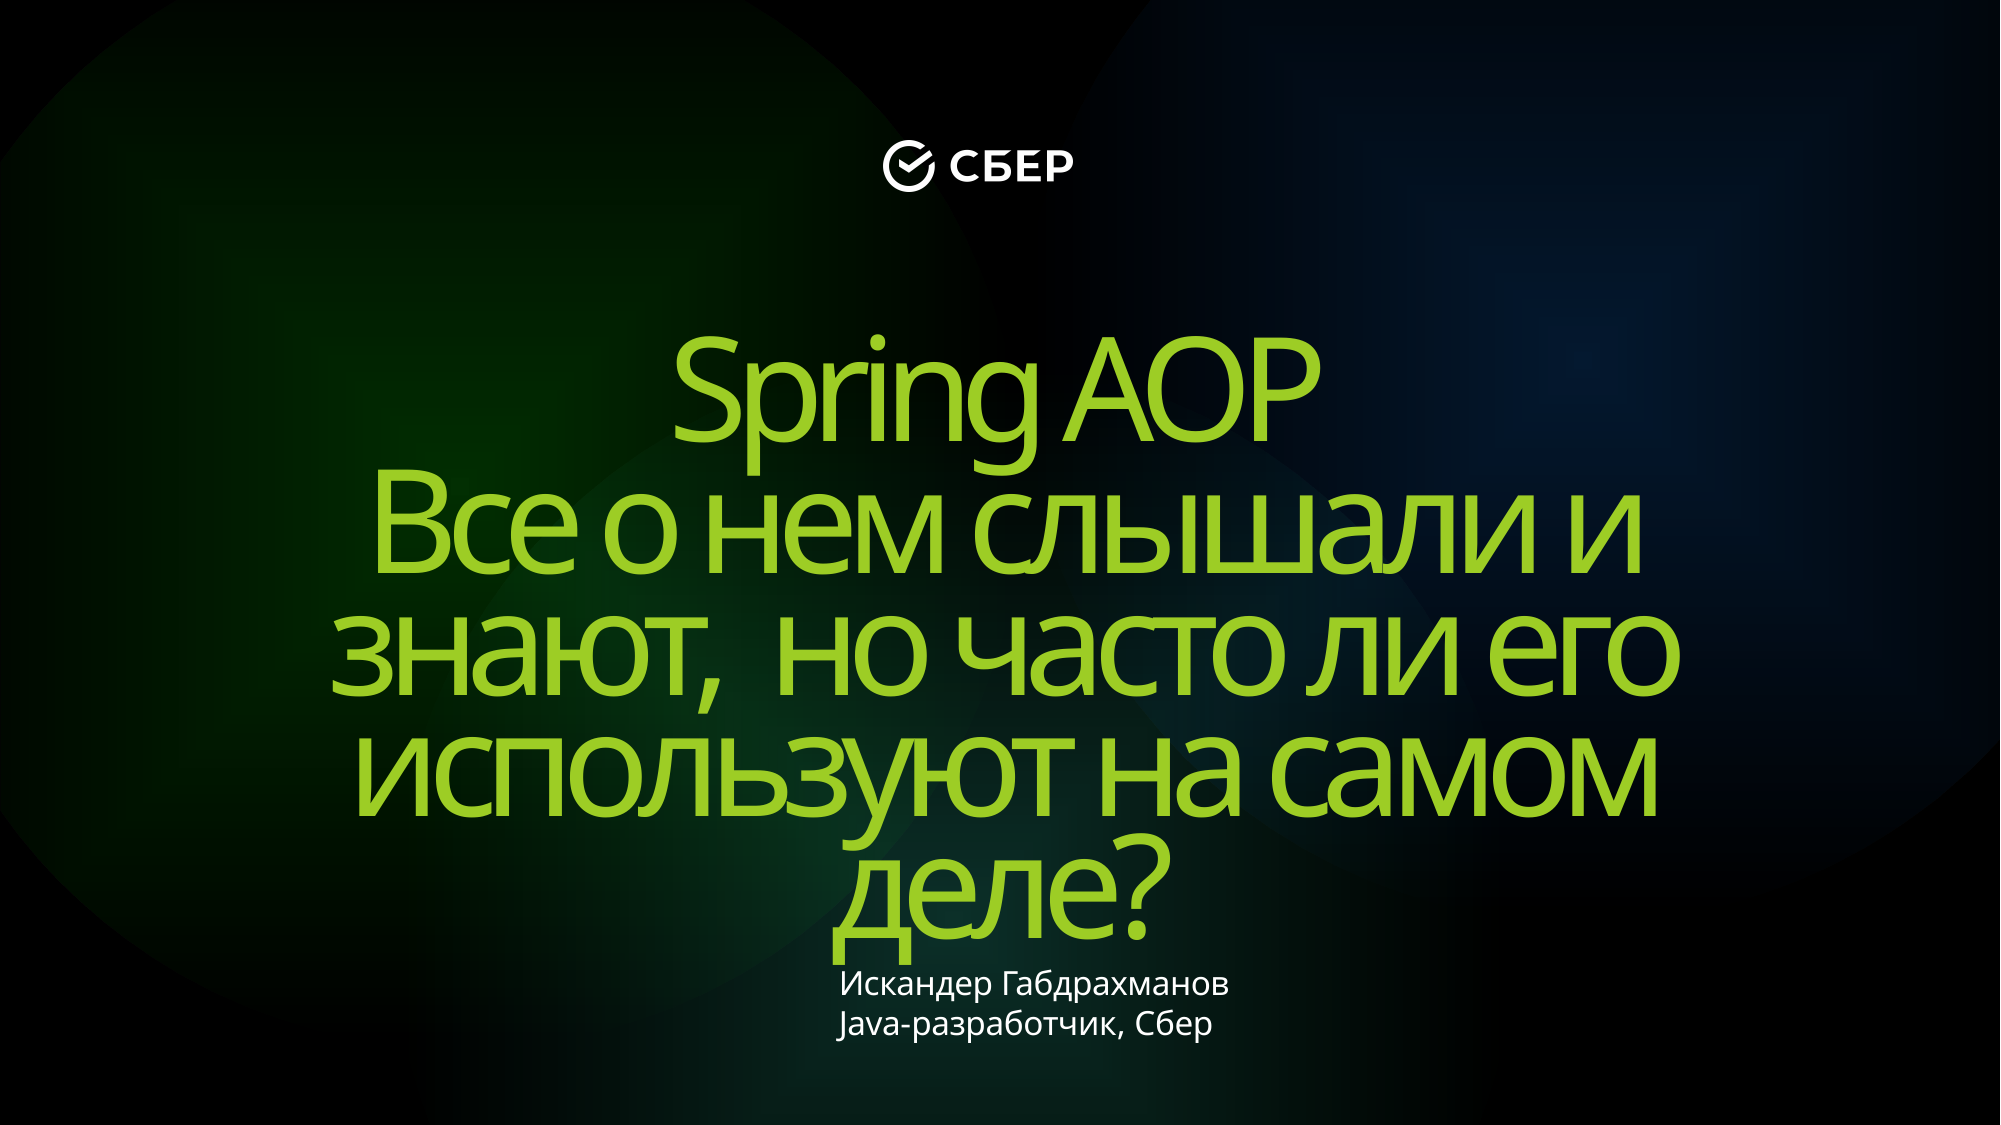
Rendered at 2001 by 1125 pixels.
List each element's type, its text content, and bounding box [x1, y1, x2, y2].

picture [883, 140, 1073, 193]
text_box Spring AOP [480, 339, 1516, 470]
text_box Искандер Габдрахманов Java-разработчик, Сбер [834, 957, 1291, 1046]
text_box Все о нем слышали и знают, но часто ли его используют на самом деле? [176, 472, 1829, 967]
